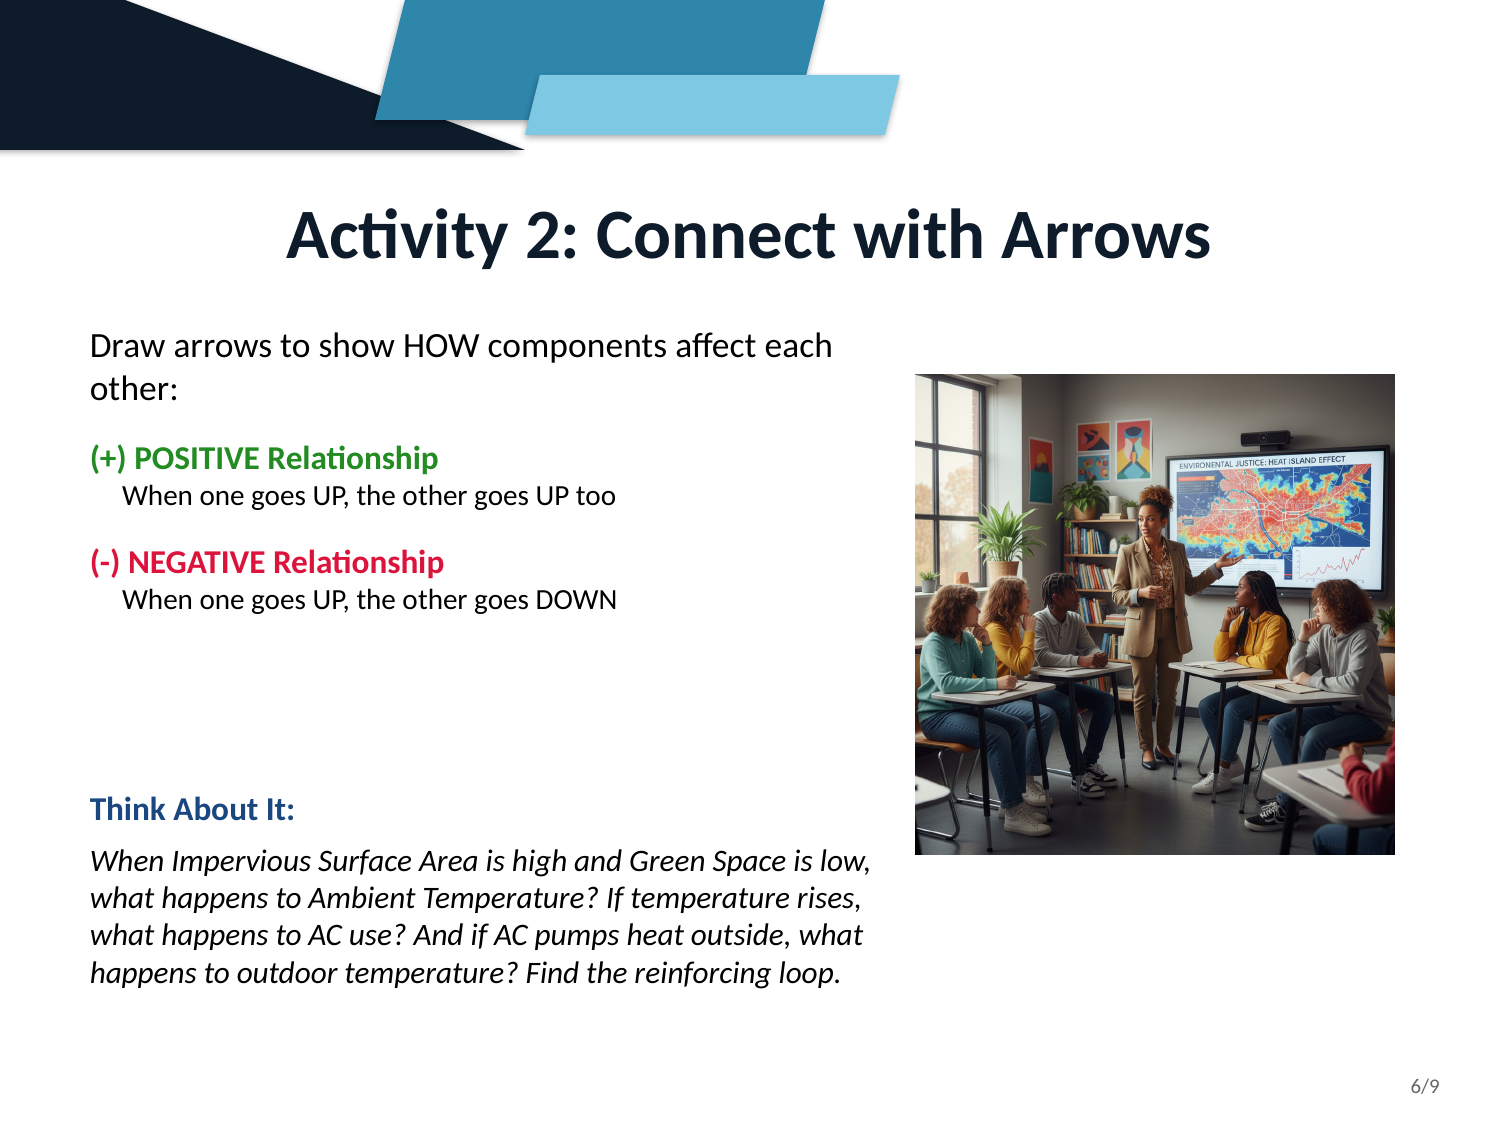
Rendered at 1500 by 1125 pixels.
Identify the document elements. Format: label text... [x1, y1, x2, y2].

text_box [374, 0, 826, 121]
text_box Think About It: When Impervious Surface Area is high and Green Space is low, what happens to Ambient Temperature? If temperature rises, what happens to AC use? And if AC pumps heat outside, what happens to outdoor temperature? Find the reinforcing loop. [74, 779, 900, 997]
text_box Draw arrows to show HOW components affect each other: (+) POSITIVE Relationship When one goes UP, the other goes UP too (-) NEGATIVE Relationship When one goes UP, the other goes DOWN [74, 314, 900, 623]
picture [914, 374, 1396, 856]
text_box [524, 74, 901, 136]
text_box 6/9 [1395, 1065, 1455, 1105]
text_box [0, 0, 526, 151]
text_box Activity 2: Connect with Arrows [271, 179, 1229, 280]
